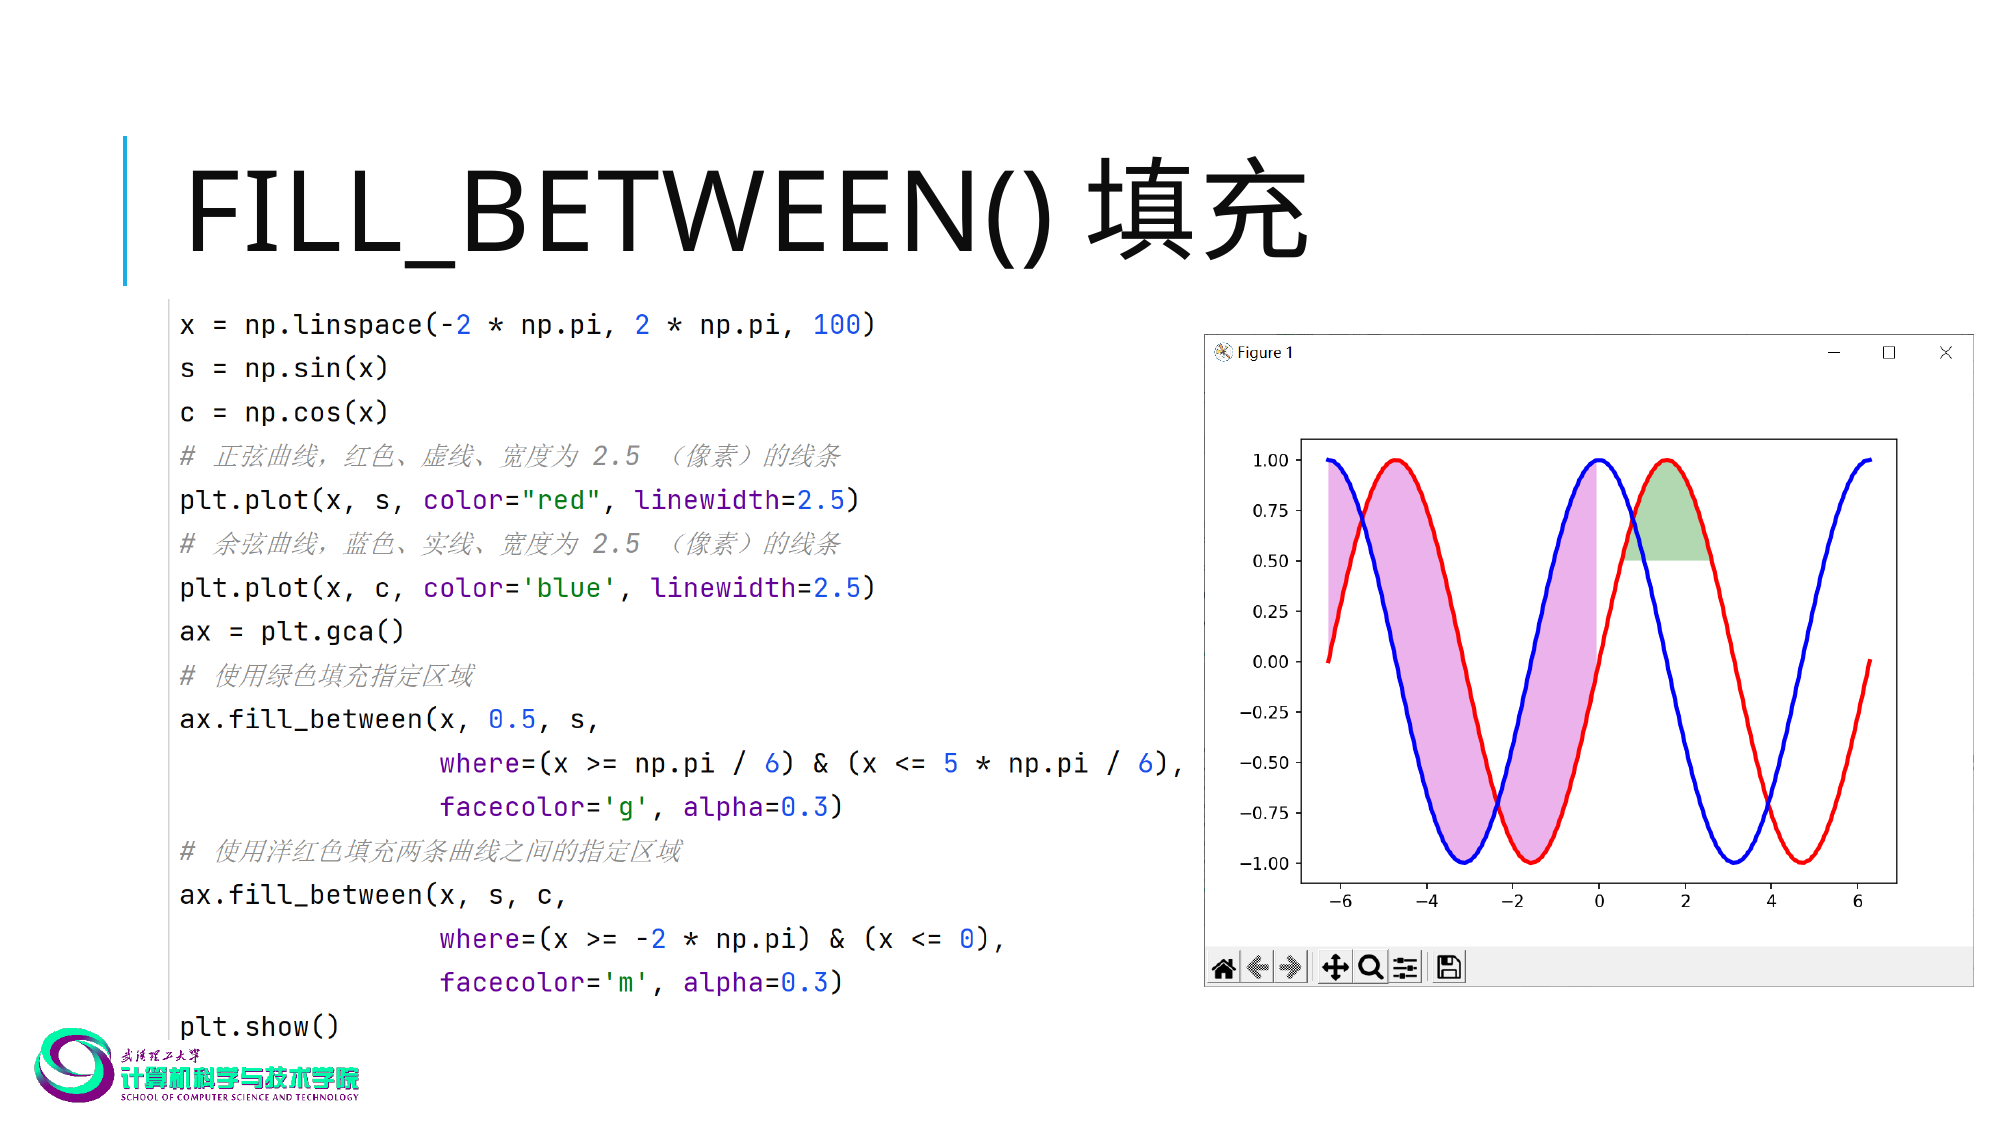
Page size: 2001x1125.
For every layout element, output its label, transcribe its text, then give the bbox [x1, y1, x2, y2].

picture [1204, 334, 1974, 988]
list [167, 299, 1190, 1040]
title fill_between()填充 [168, 96, 1763, 335]
picture [0, 962, 397, 1125]
